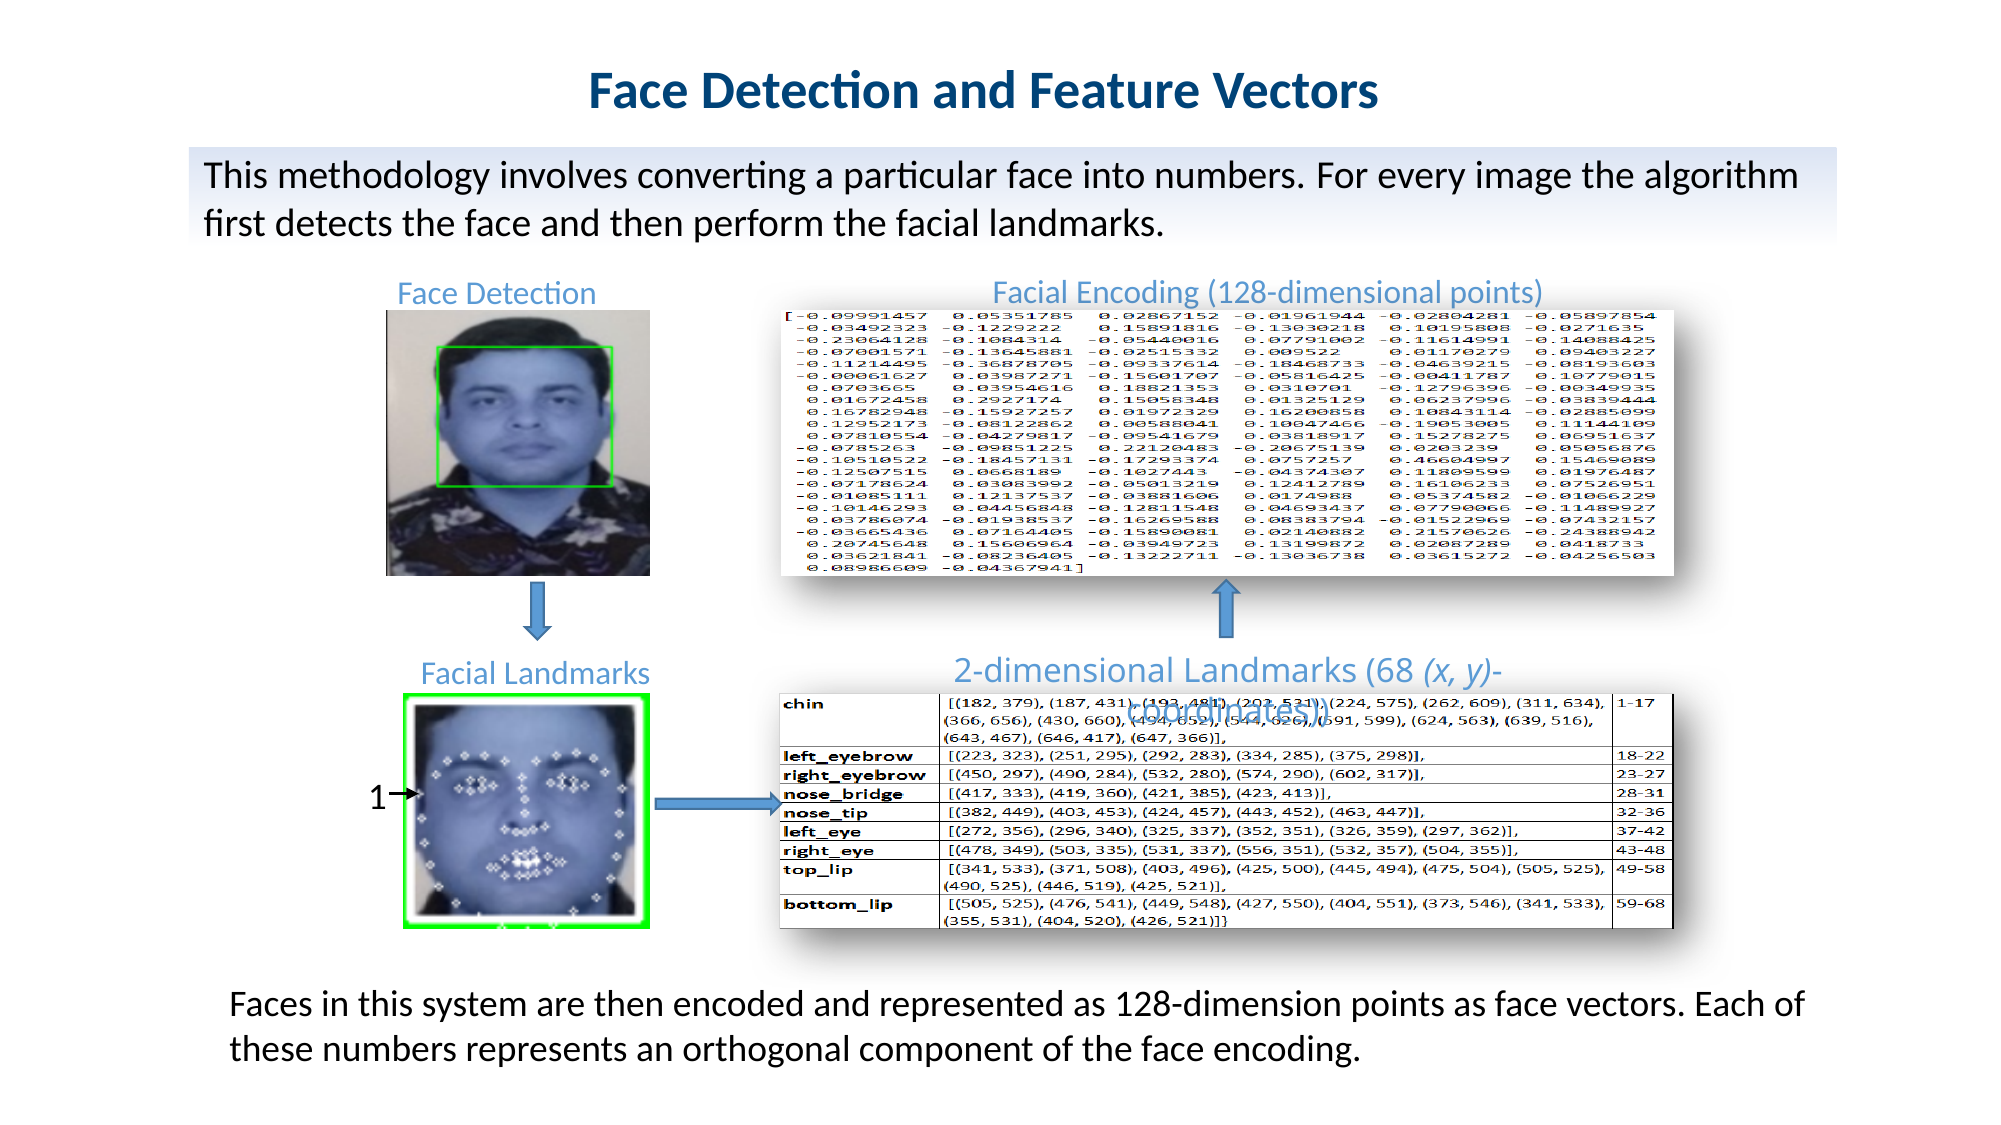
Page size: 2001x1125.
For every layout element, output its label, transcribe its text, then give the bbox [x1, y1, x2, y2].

text_box [1211, 578, 1242, 639]
text_box [522, 581, 553, 642]
text_box [654, 791, 779, 817]
text_box Face Detection [382, 263, 705, 319]
picture [781, 310, 1674, 576]
picture [779, 693, 1674, 930]
picture [403, 693, 650, 930]
picture [386, 310, 650, 576]
text_box Facial Encoding (128-dimensional points) [924, 263, 1613, 292]
text_box This methodology involves converting a particular face into numbers. For every image the algorithm first detects the face and then perform the facial landmarks. [188, 147, 1837, 247]
text_box 1 [363, 764, 383, 825]
text_box 2-dimensional Landmarks (68 (x, y)-coordinates)) [843, 641, 1613, 693]
text_box Faces in this system are then encoded and represented as 128-dimension points as face vectors. Each of these numbers represents an orthogonal component of the face encoding. [214, 971, 1837, 1077]
text_box Facial Landmarks [382, 644, 690, 700]
list Face Detection and Feature Vectors [412, 54, 1557, 119]
